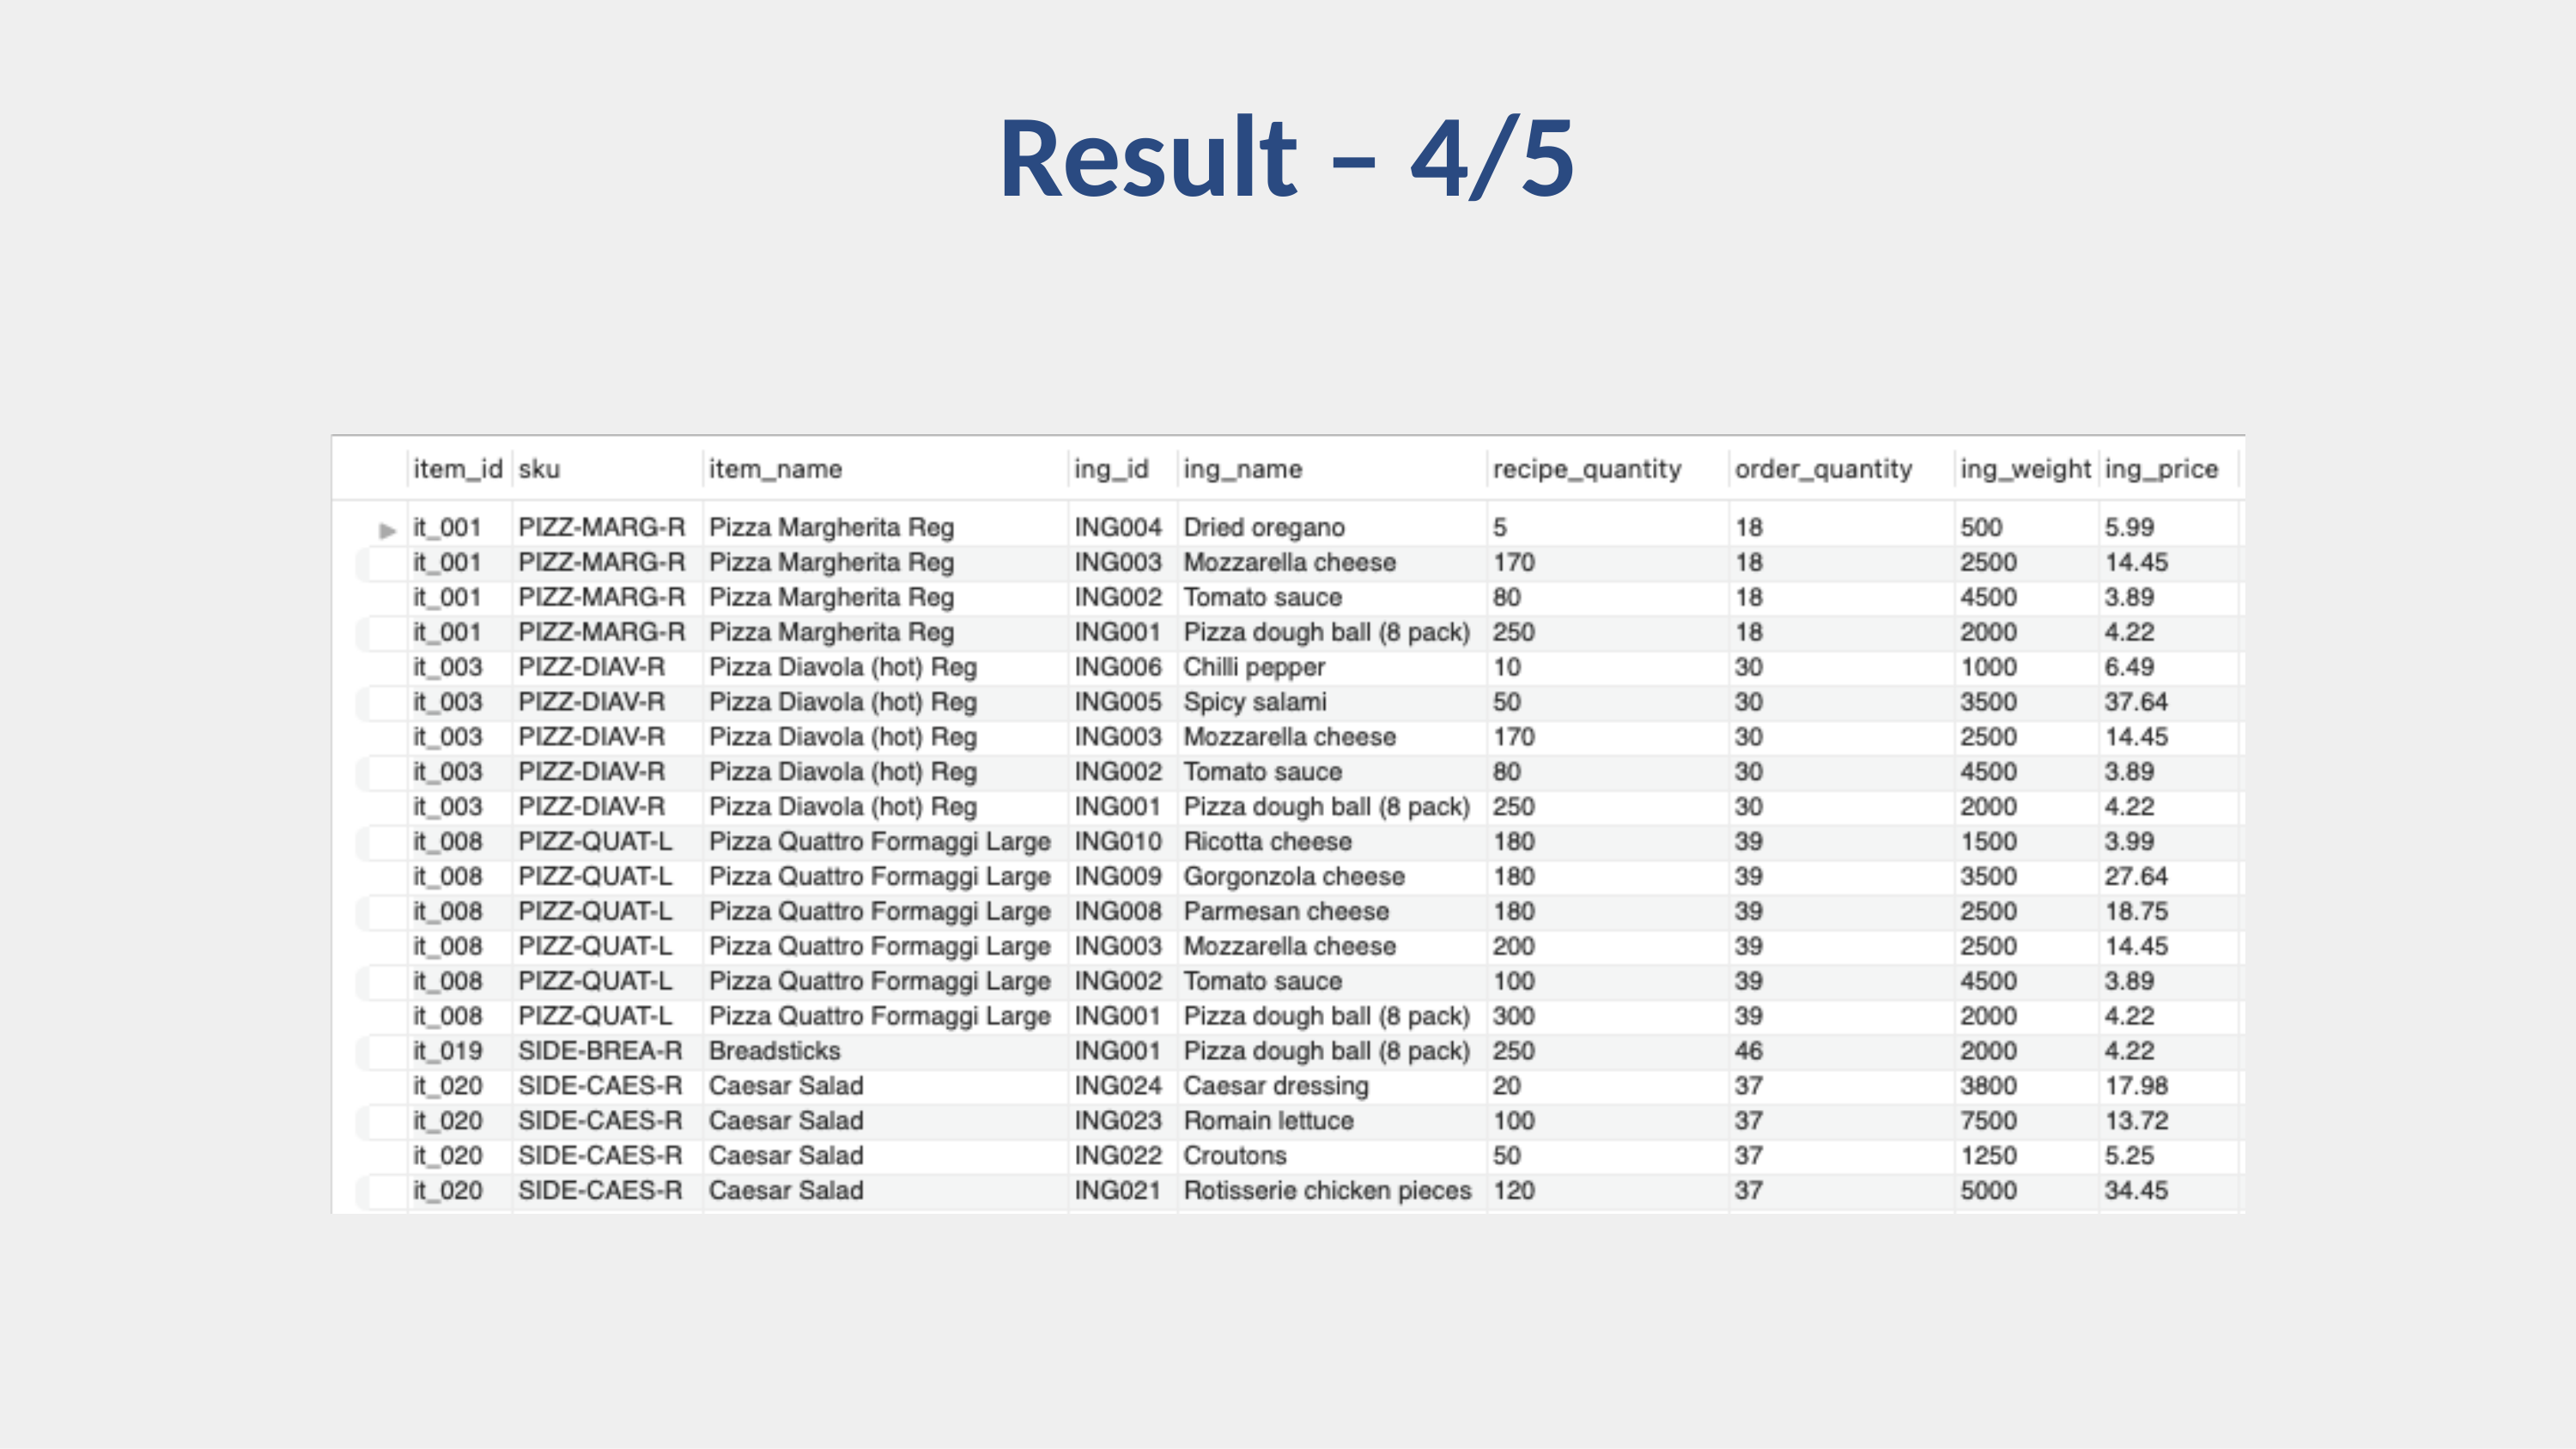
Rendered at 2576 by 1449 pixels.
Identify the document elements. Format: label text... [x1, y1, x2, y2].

title Result – 4/5 [856, 77, 1720, 322]
picture [331, 434, 2245, 1214]
